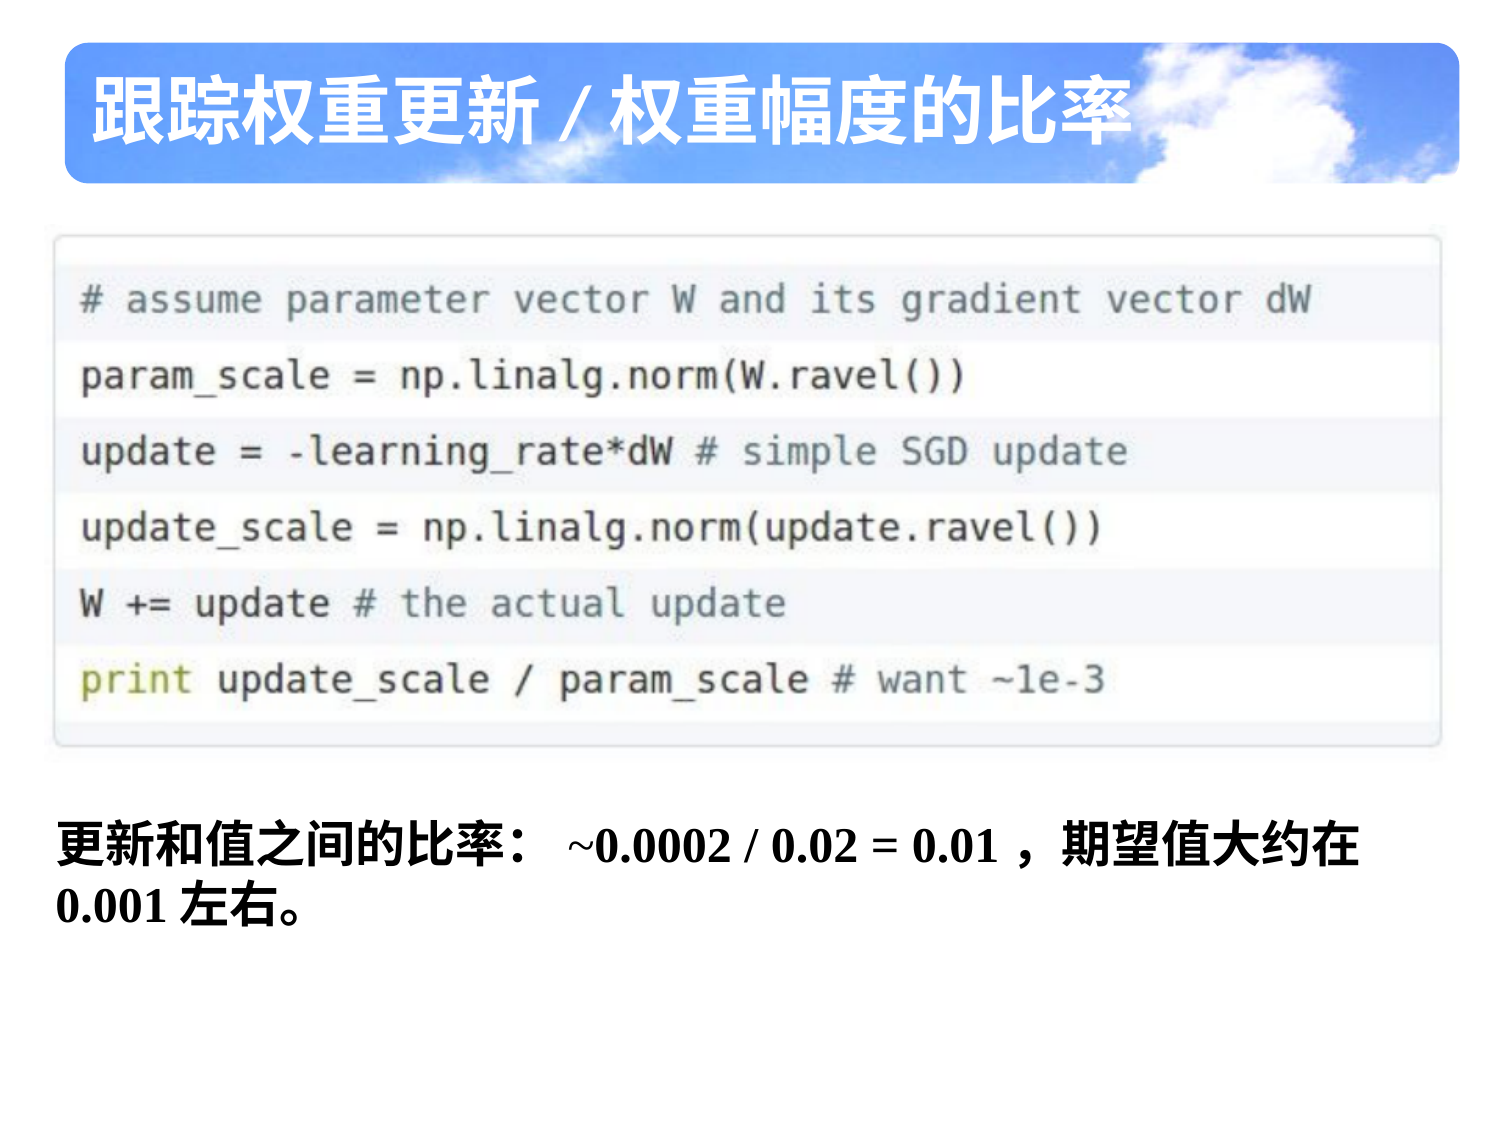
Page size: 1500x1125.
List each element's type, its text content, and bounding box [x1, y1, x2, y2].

text_box 跟踪权重更新/权重幅度的比率 [76, 55, 1447, 215]
picture [64, 42, 1460, 181]
text_box 更新和值之间的比率：~0.0002 / 0.02 = 0.01，期望值大约在0.001左右。 [40, 804, 1413, 940]
picture [40, 224, 1460, 773]
